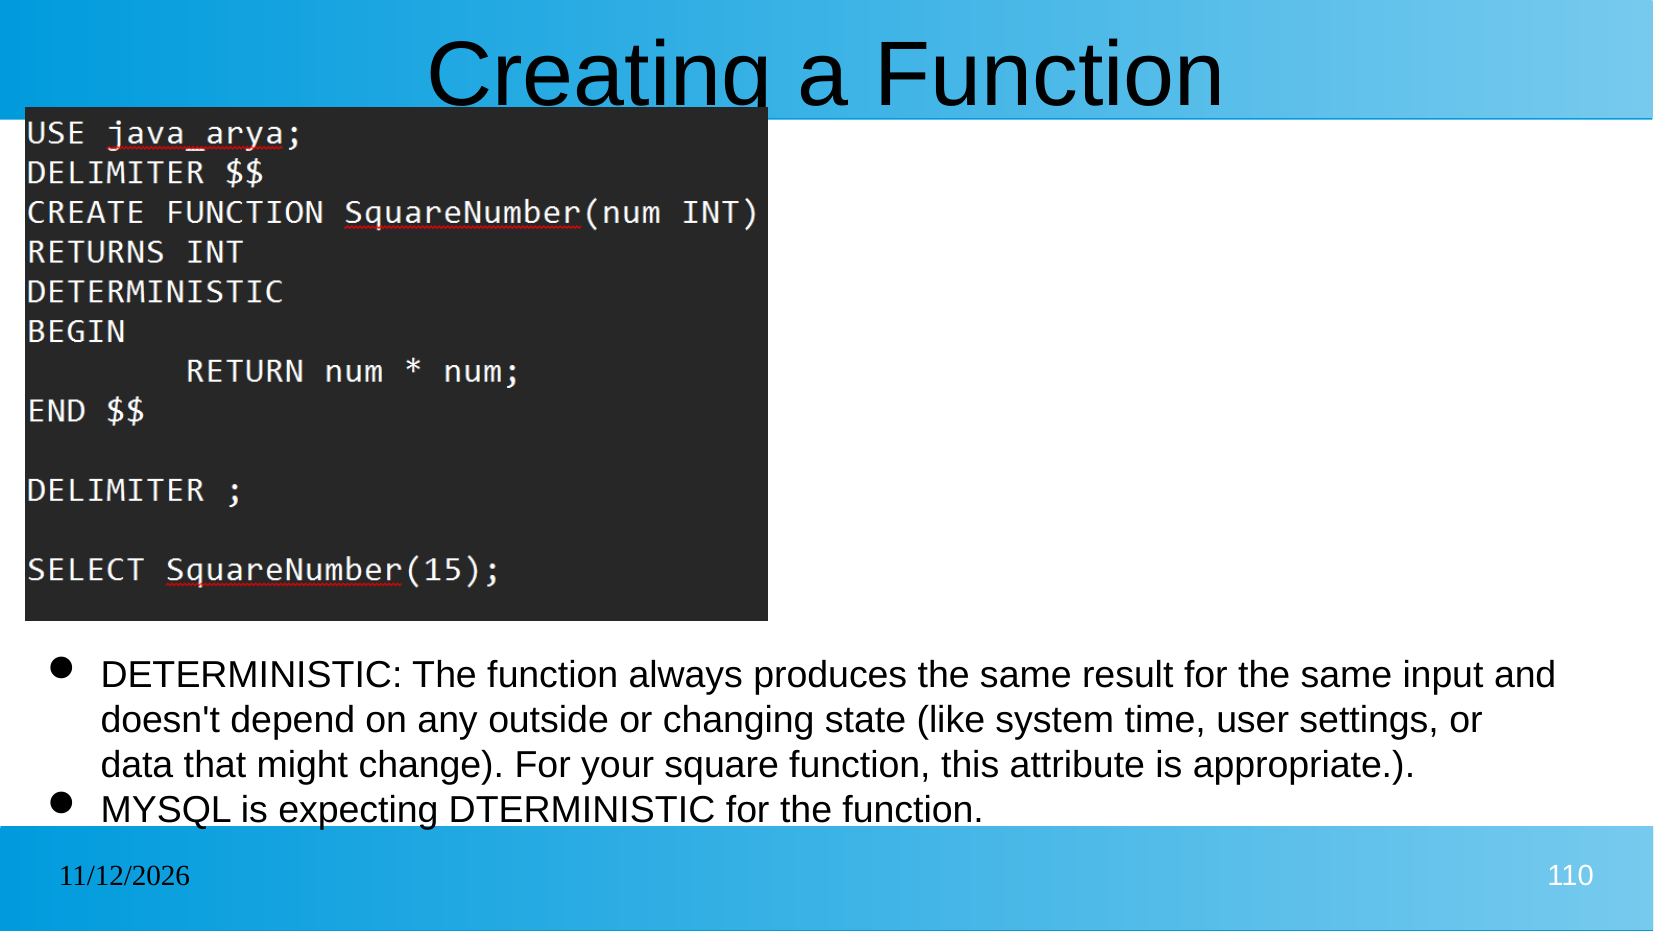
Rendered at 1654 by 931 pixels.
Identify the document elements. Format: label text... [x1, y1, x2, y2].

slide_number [59, 856, 443, 915]
picture [25, 107, 768, 621]
list DETERMINISTIC: The function always produces the same result for the same input and doesn't depend on any outside or changing state (like system time, user settings, or data that might change). For your square function, this attribute is appropriate.). MYSQL is expecting DTERMINISTIC for the function. [29, 649, 1565, 900]
title Creating a Function [59, 29, 1595, 108]
slide_number 110 [1210, 856, 1595, 915]
